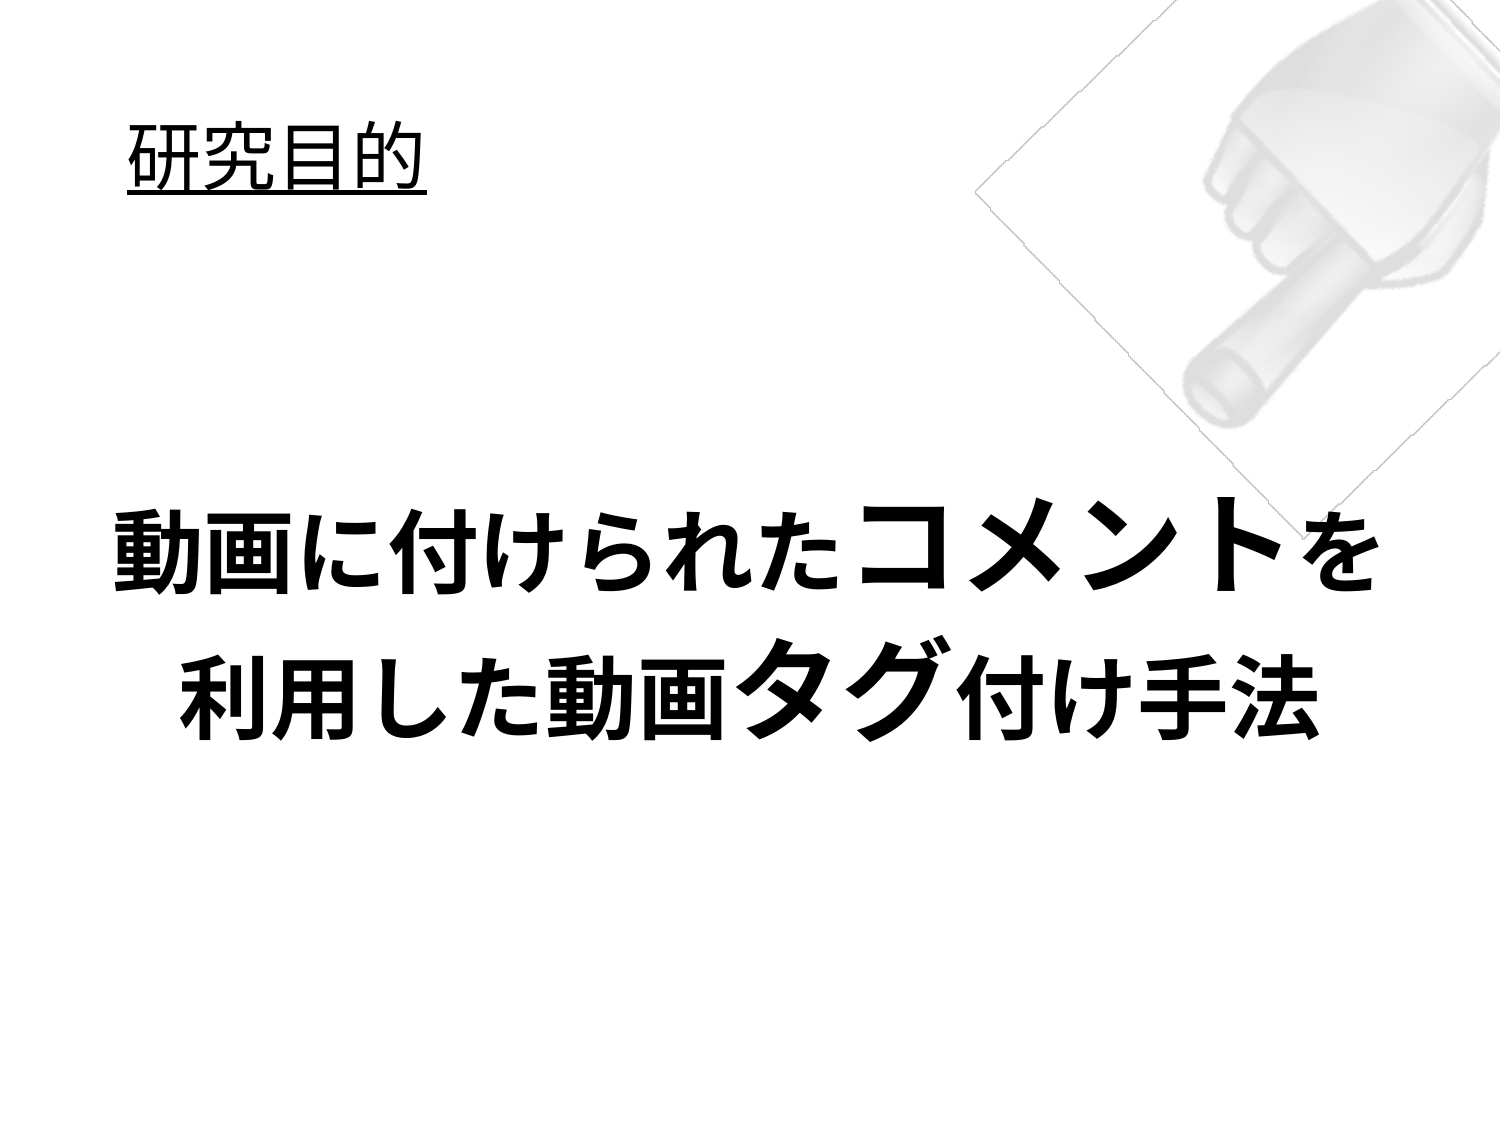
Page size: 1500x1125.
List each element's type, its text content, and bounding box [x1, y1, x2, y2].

text_box 研究目的 [112, 102, 1067, 207]
picture [991, 0, 1500, 456]
text_box 動画に付けられたコメントを 利用した動画タグ付け手法 [70, 456, 1430, 763]
